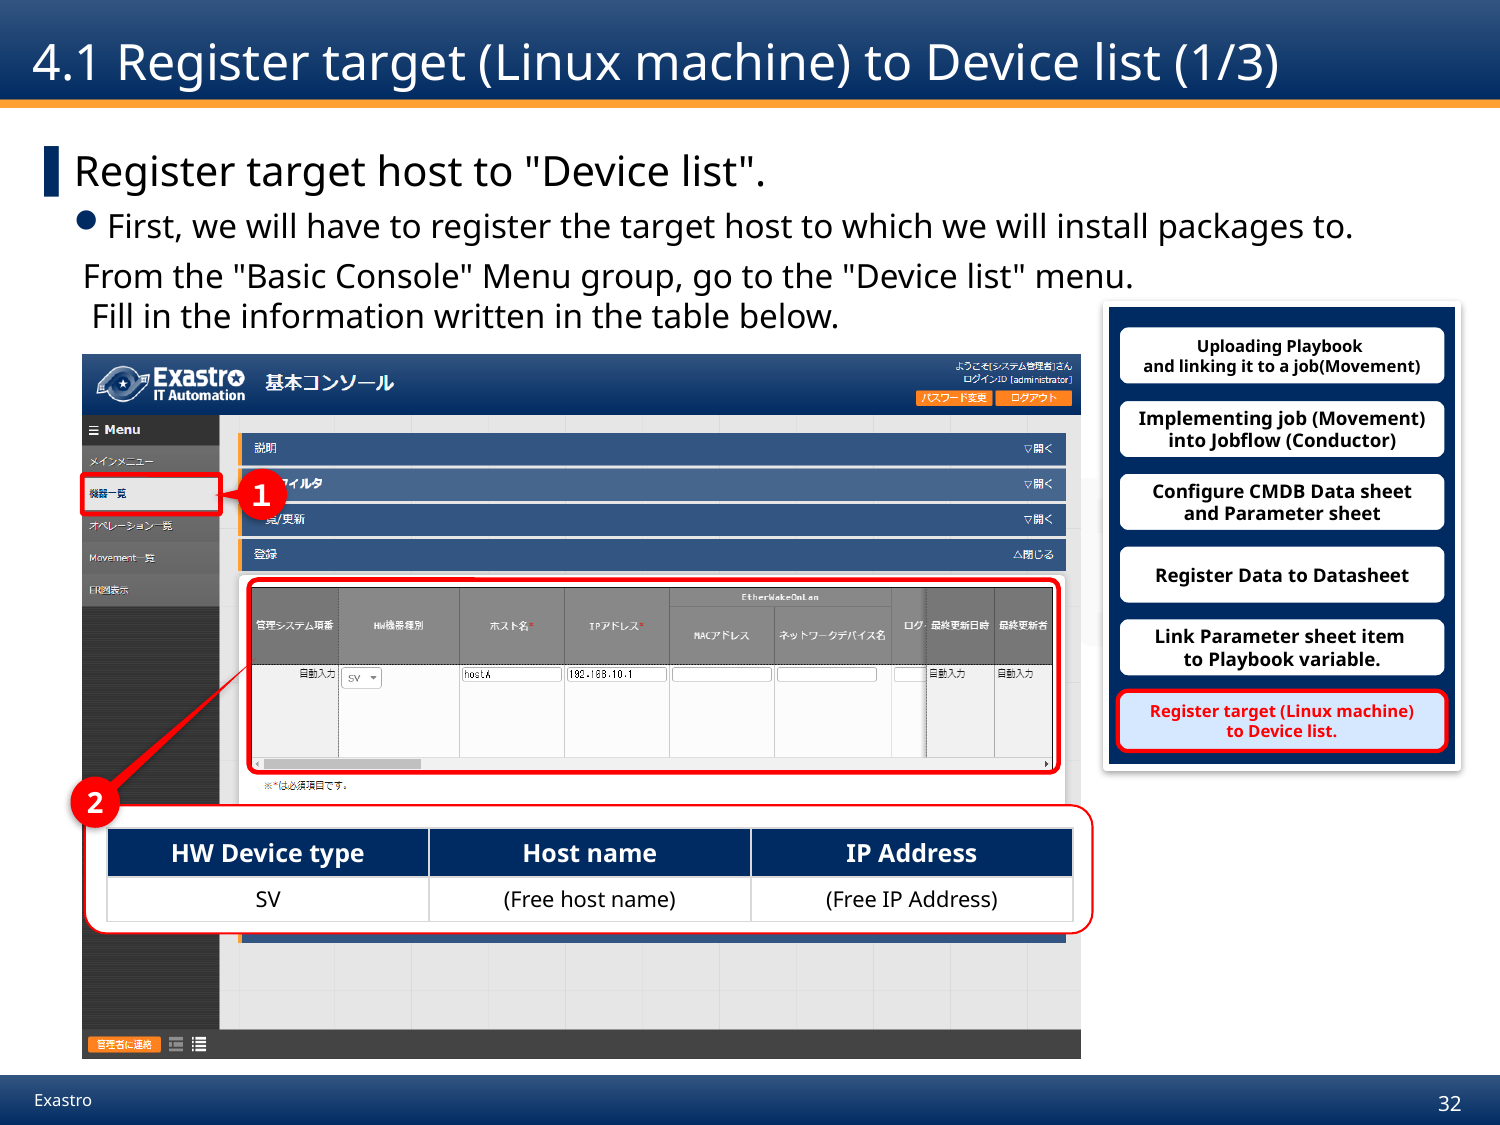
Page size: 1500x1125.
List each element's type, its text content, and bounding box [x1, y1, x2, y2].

text_box Link Parameter sheet item to Playbook variable. [1115, 615, 1449, 680]
text_box Configure CMDB Data sheet and Parameter sheet [1115, 469, 1449, 535]
text_box Uploading Playbook and linking it to a job(Movement) [1115, 323, 1449, 388]
list Register target host to "Device list". First, we will have to register the target host to which we will install packages to. From the "Basic Console" Menu group, go to the "Device list" menu. Fill in the information written in the table below. [29, 137, 1500, 1059]
text_box [1103, 301, 1461, 771]
text_box 4.1 Register target (Linux machine) to Device list (1/3) [17, 18, 1459, 96]
text_box [1086, 811, 1093, 928]
picture [0, 0, 1500, 1125]
text_box Register Data to Datasheet [1115, 542, 1449, 607]
text_box Register target (Linux machine) to Device list. [1115, 688, 1449, 754]
text_box Implementing job (Movement) into Jobflow (Conductor) [1115, 396, 1449, 462]
text_box 2 [67, 780, 77, 824]
